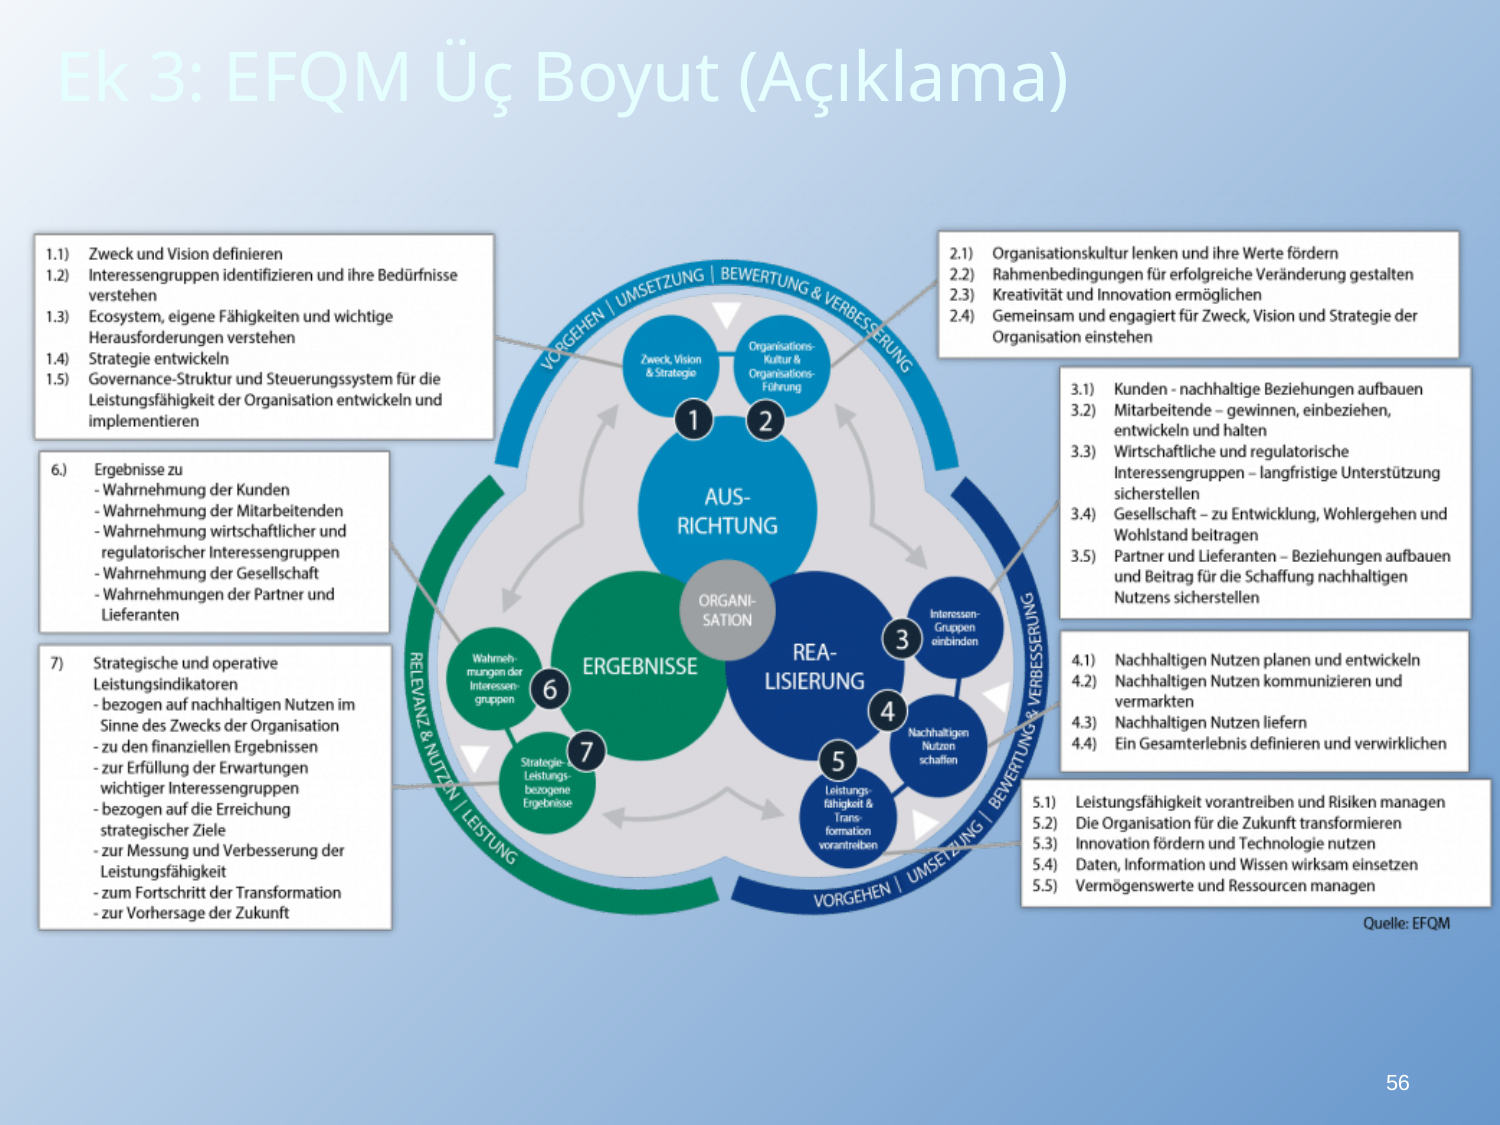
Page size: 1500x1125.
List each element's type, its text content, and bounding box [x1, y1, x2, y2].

slide_number 56 [1074, 1024, 1426, 1103]
title Ek 3: EFQM Üç Boyut (Açıklama) [0, 5, 1201, 142]
picture [26, 181, 1500, 944]
